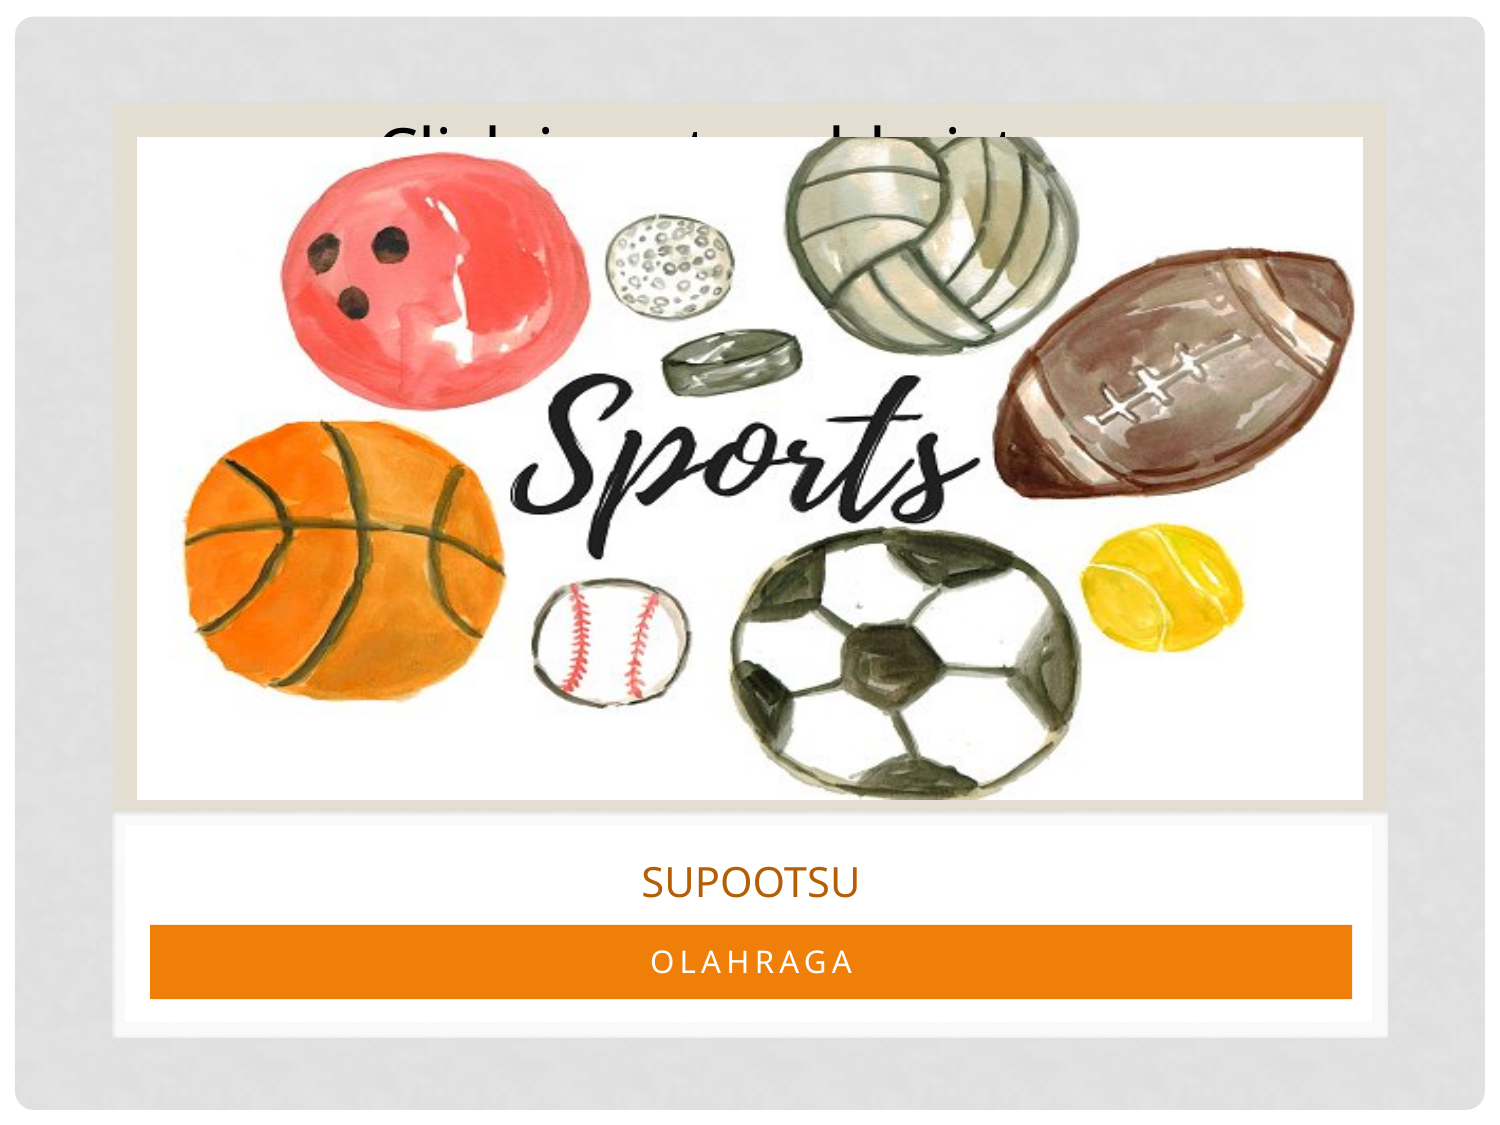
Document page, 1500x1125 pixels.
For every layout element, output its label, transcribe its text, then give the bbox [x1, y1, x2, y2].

title supootsu [150, 837, 1353, 924]
list olahraga [156, 927, 1346, 994]
picture [112, 101, 1388, 813]
